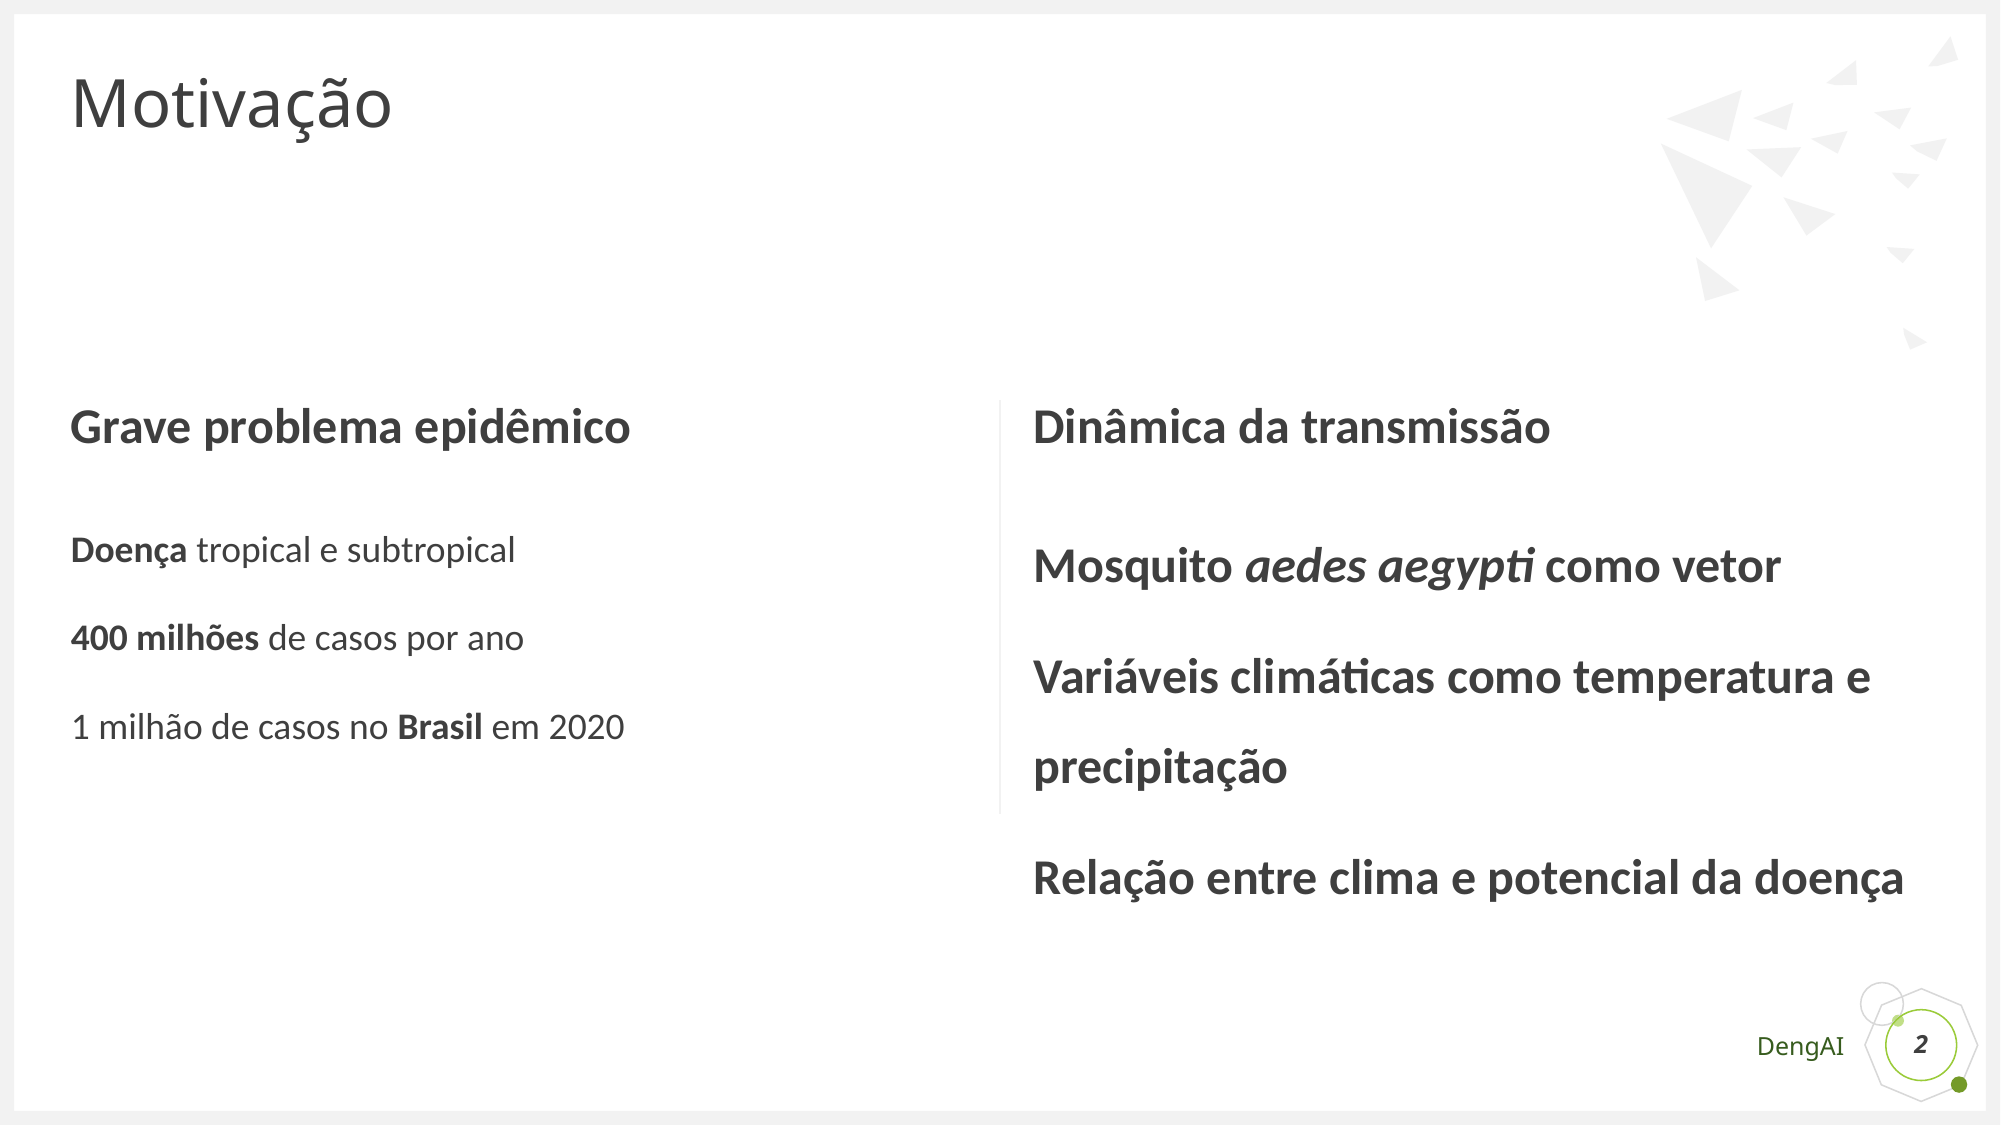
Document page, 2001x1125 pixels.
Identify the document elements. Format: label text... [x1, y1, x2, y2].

slide_number ‹#› [1885, 1008, 1958, 1082]
text_box DengAI [1432, 1029, 1845, 1061]
list Doença tropical e subtropical 400 milhões de casos por ano 1 milhão de casos no Brasil em 2020 [70, 502, 969, 1016]
title Motivação [70, 70, 1932, 142]
list Mosquito aedes aegypti como vetor Variáveis climáticas como temperatura e precipitação Relação entre clima e potencial da doença [1033, 502, 1932, 1016]
list Dinâmica da transmissão [1033, 400, 1932, 459]
list Grave problema epidêmico [70, 400, 969, 460]
